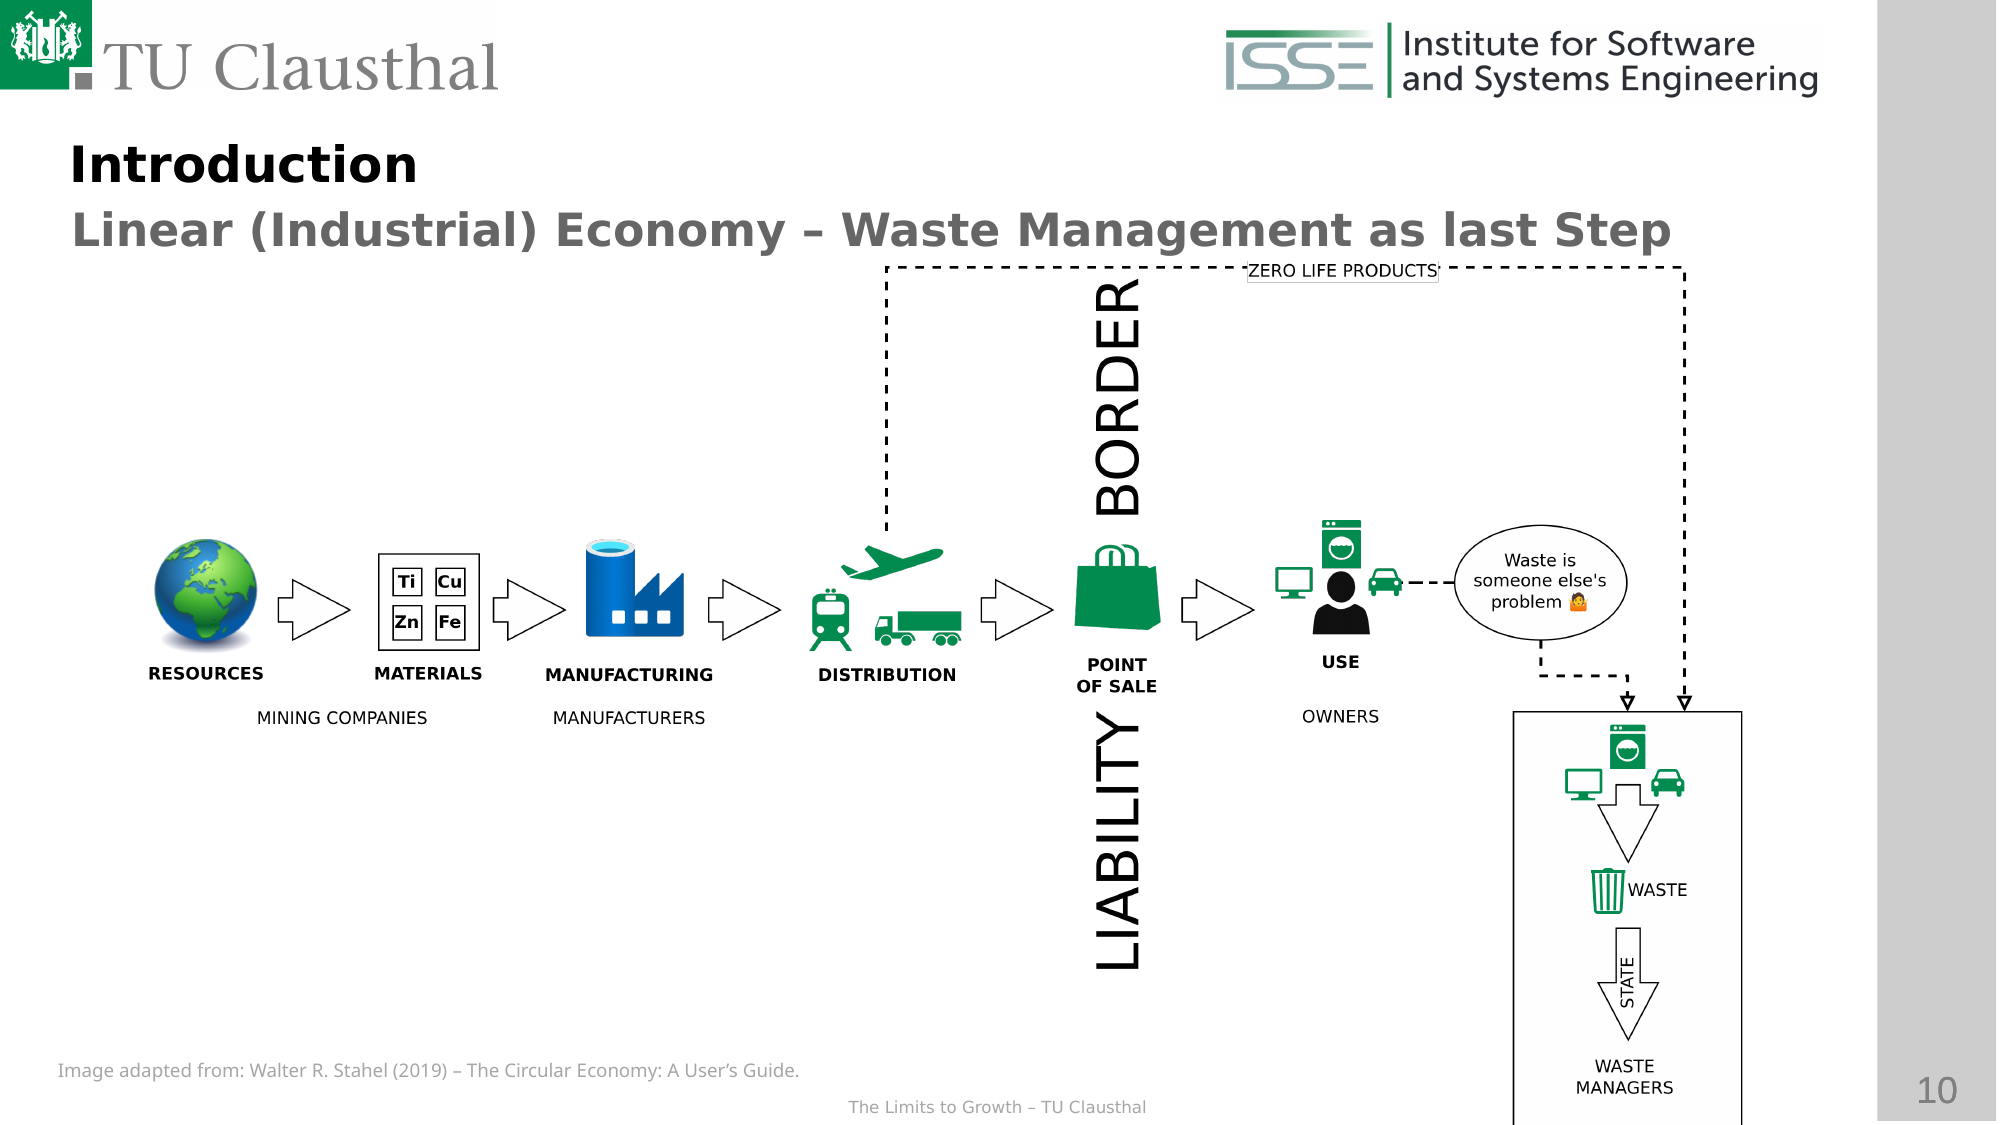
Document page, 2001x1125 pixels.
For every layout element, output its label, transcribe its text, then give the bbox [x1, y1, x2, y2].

text_box Linear (Industrial) Economy – Waste Management as last Step [70, 188, 1768, 268]
picture [1218, 22, 1823, 104]
text_box Introduction [55, 125, 1816, 206]
picture [134, 255, 1745, 1125]
text_box Image adapted from: Walter R. Stahel (2019) – The Circular Economy: A User’s Guide. [43, 1051, 134, 1089]
picture [0, 0, 498, 90]
